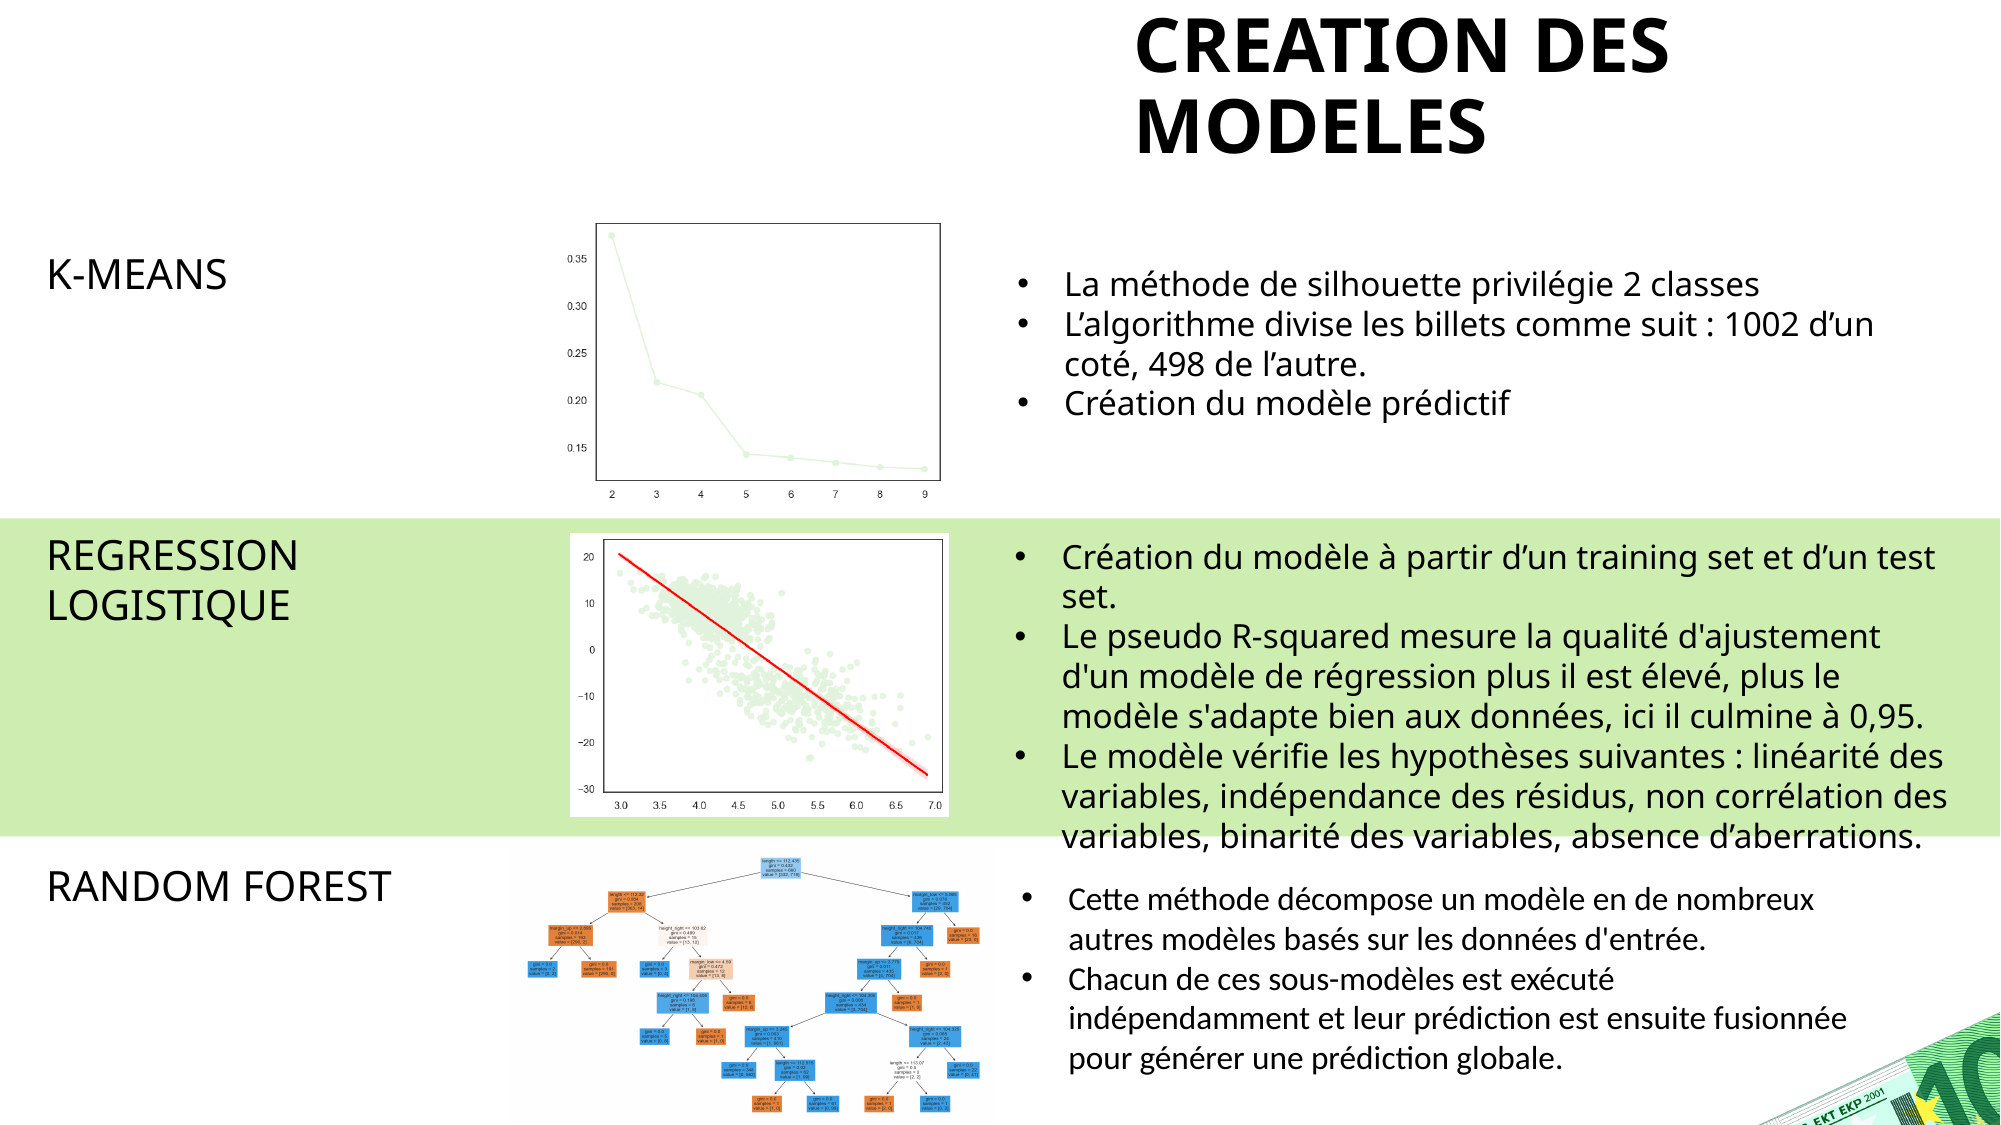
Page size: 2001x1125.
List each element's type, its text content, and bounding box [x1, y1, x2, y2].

text_box RANDOM FOREST [31, 852, 511, 957]
picture [1600, 1013, 2000, 1125]
picture [511, 848, 994, 1124]
text_box La méthode de silhouette privilégie 2 classes L’algorithme divise les billets comme suit : 1002 d’un coté, 498 de l’autre. Création du modèle prédictif [1002, 255, 1963, 430]
text_box K-MEANS [31, 240, 559, 346]
picture [559, 217, 946, 506]
text_box CREATION DES MODELES [1118, 0, 2000, 203]
text_box [0, 517, 2000, 837]
text_box REGRESSION LOGISTIQUE [31, 520, 753, 676]
text_box Cette méthode décompose un modèle en de nombreux autres modèles basés sur les données d'entrée. Chacun de ces sous-modèles est exécuté indépendamment et leur prédiction est ensuite fusionnée pour générer une prédiction globale. [1006, 869, 1872, 1084]
picture [569, 533, 949, 817]
text_box Création du modèle à partir d’un training set et d’un test set. Le pseudo R-squared mesure la qualité d'ajustement d'un modèle de régression plus il est élevé, plus le modèle s'adapte bien aux données, ici il culmine à 0,95. Le modèle vérifie les hypothèses suivantes : linéarité des variables, indépendance des résidus, non corrélation des variables, binarité des variables, absence d’aberrations. [999, 528, 1969, 863]
